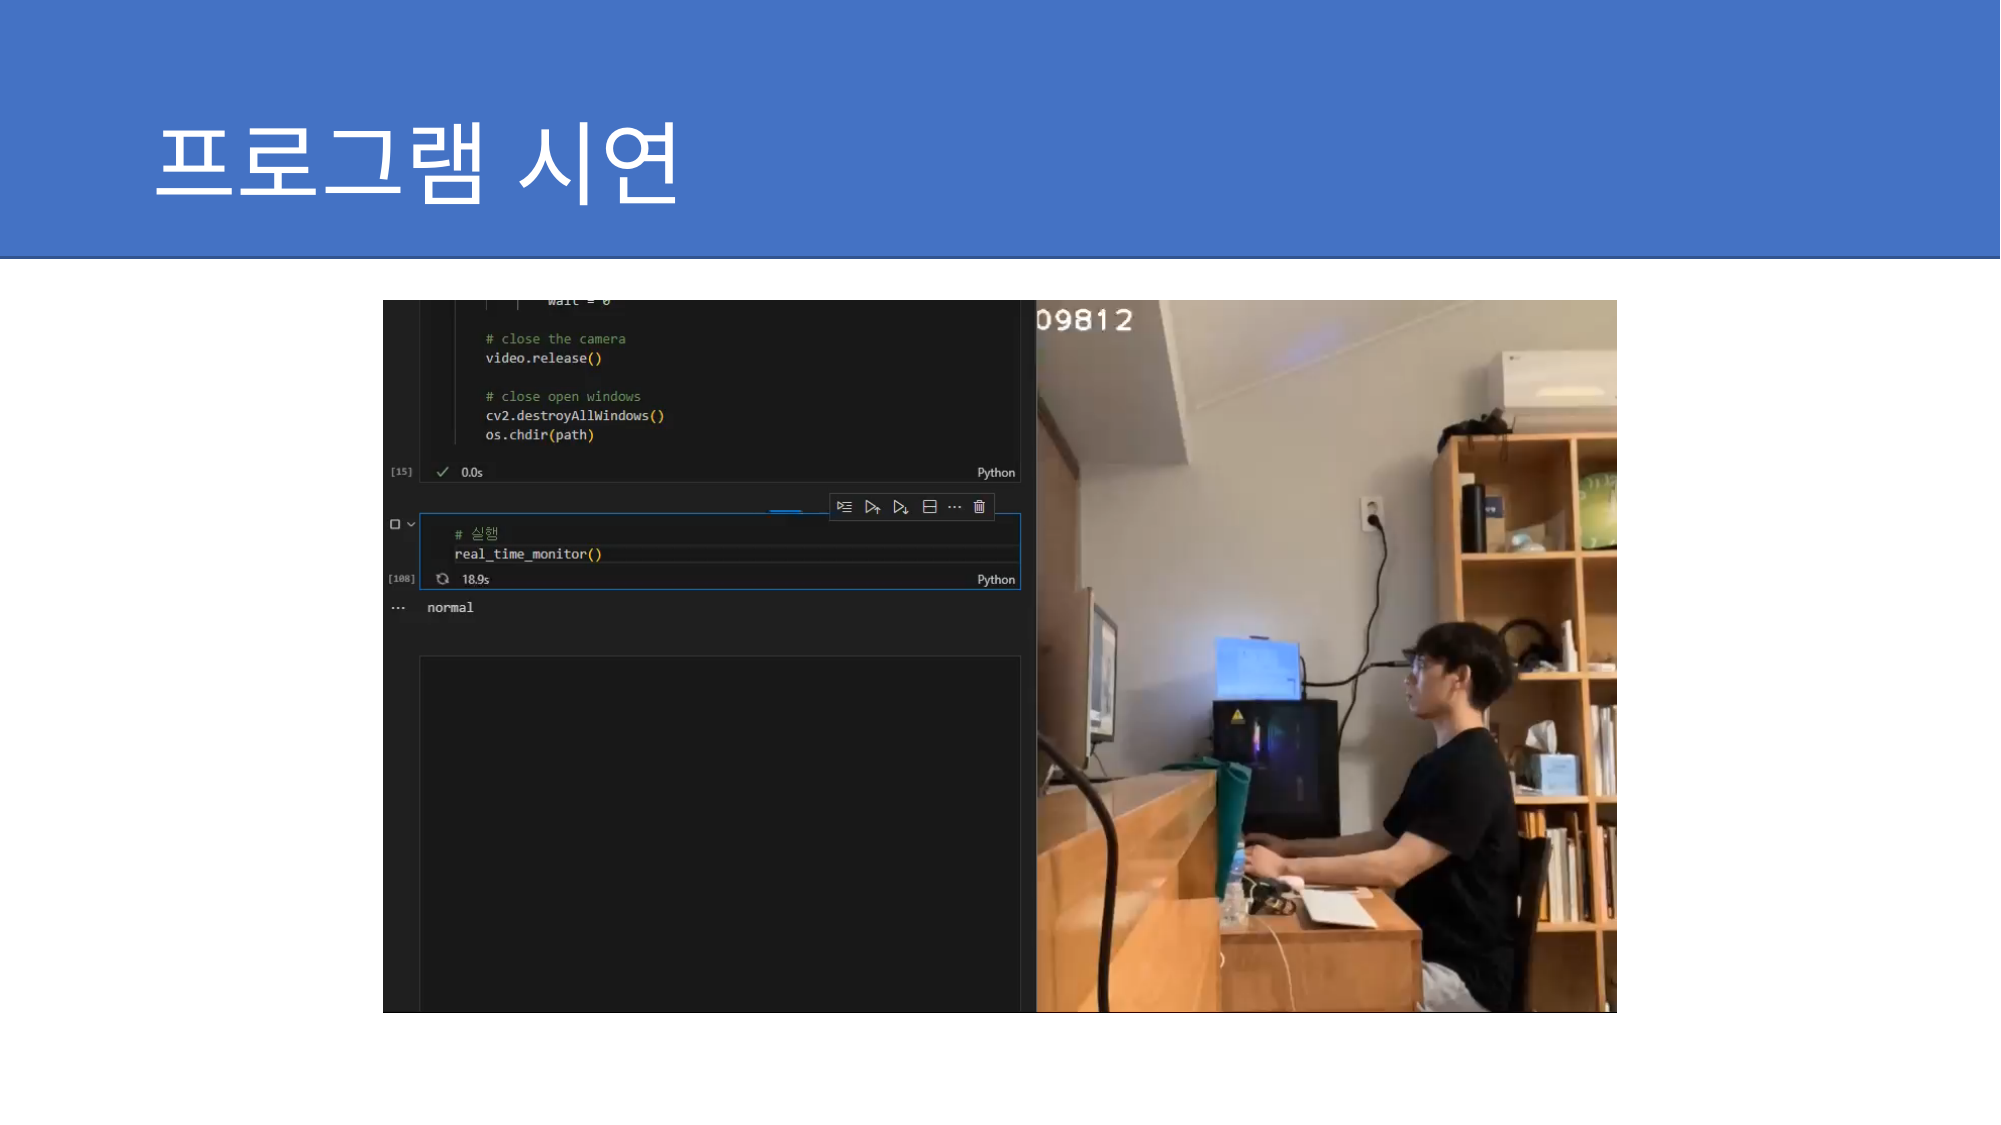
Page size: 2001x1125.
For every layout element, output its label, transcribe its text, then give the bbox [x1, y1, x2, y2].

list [382, 299, 1618, 1014]
title 프로그램 시연 [137, 59, 1863, 278]
text_box [0, 0, 2000, 259]
